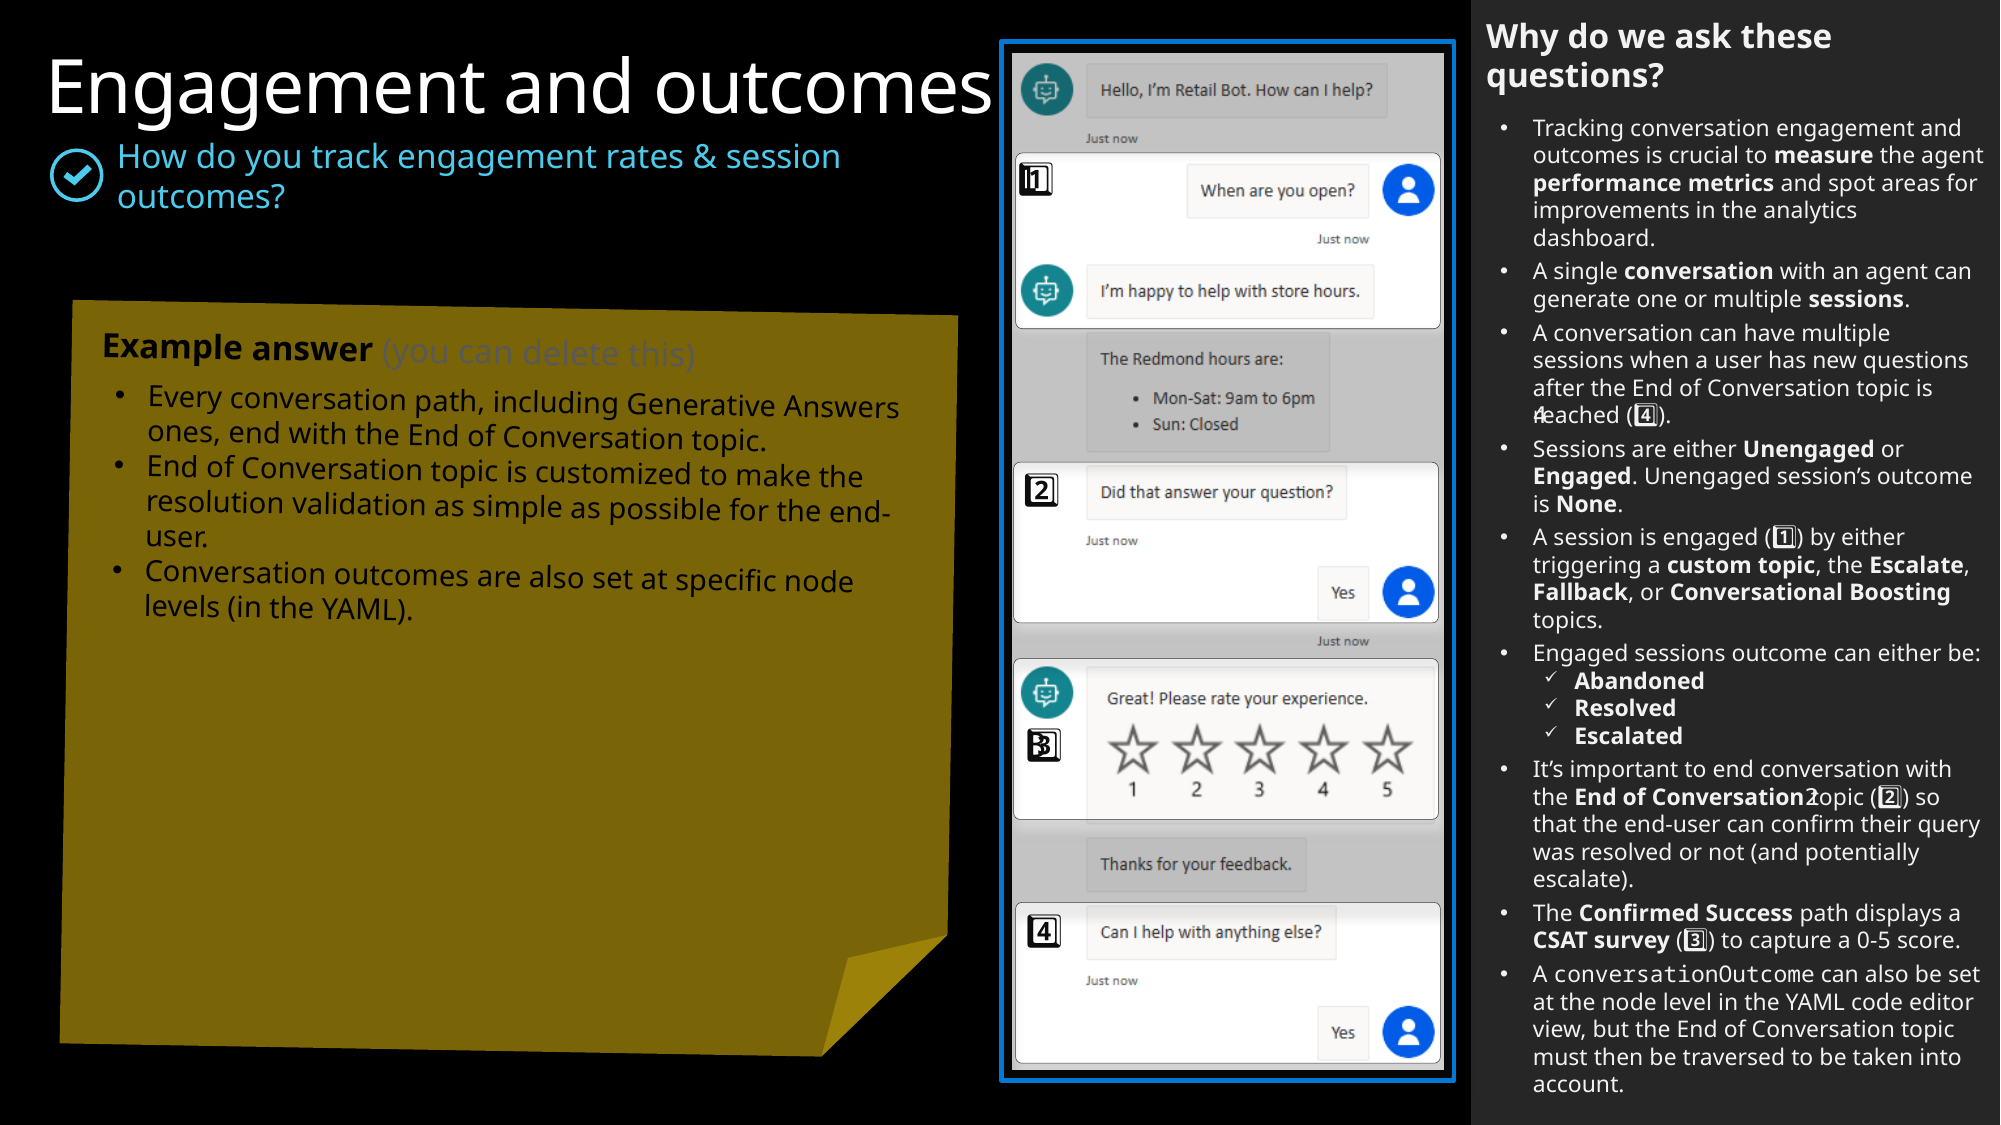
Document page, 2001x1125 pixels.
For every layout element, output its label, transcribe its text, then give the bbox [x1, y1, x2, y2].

text_box Example answer (you can delete this) Every conversation path, including Generative Answers ones, end with the End of Conversation topic. End of Conversation topic is customized to make the resolution validation as simple as possible for the end-user. Conversation outcomes are also set at specific node levels (in the YAML). [59, 299, 959, 1057]
list Why do we ask these questions? Tracking conversation engagement and outcomes is crucial to measure the agent performance metrics and spot areas for improvements in the analytics dashboard. A single conversation with an agent can generate one or multiple sessions. A conversation can have multiple sessions when a user has new questions after the End of Conversation topic is reached (4️⃣). Sessions are either Unengaged or Engaged. Unengaged session’s outcome is None. A session is engaged (1️⃣) by either triggering a custom topic, the Escalate, Fallback, or Conversational Boosting topics. Engaged sessions outcome can either be: Abandoned Resolved Escalated It’s important to end conversation with the End of Conversation topic (2️⃣) so that the end-user can confirm their query was resolved or not (and potentially escalate). The Confirmed Success path displays a CSAT survey (3️⃣) to capture a 0-5 score. A conversationOutcome can also be set at the node level in the YAML code editor view, but the End of Conversation topic must then be traversed to be taken into account. Useful resources: Key concepts – Analytics Measuring agent engagement Measuring agent outcomes [1471, 0, 2000, 1108]
list Engagement and outcomes [45, 38, 994, 130]
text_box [999, 41, 1455, 1081]
list How do you track engagement rates & session outcomes? [116, 155, 983, 196]
